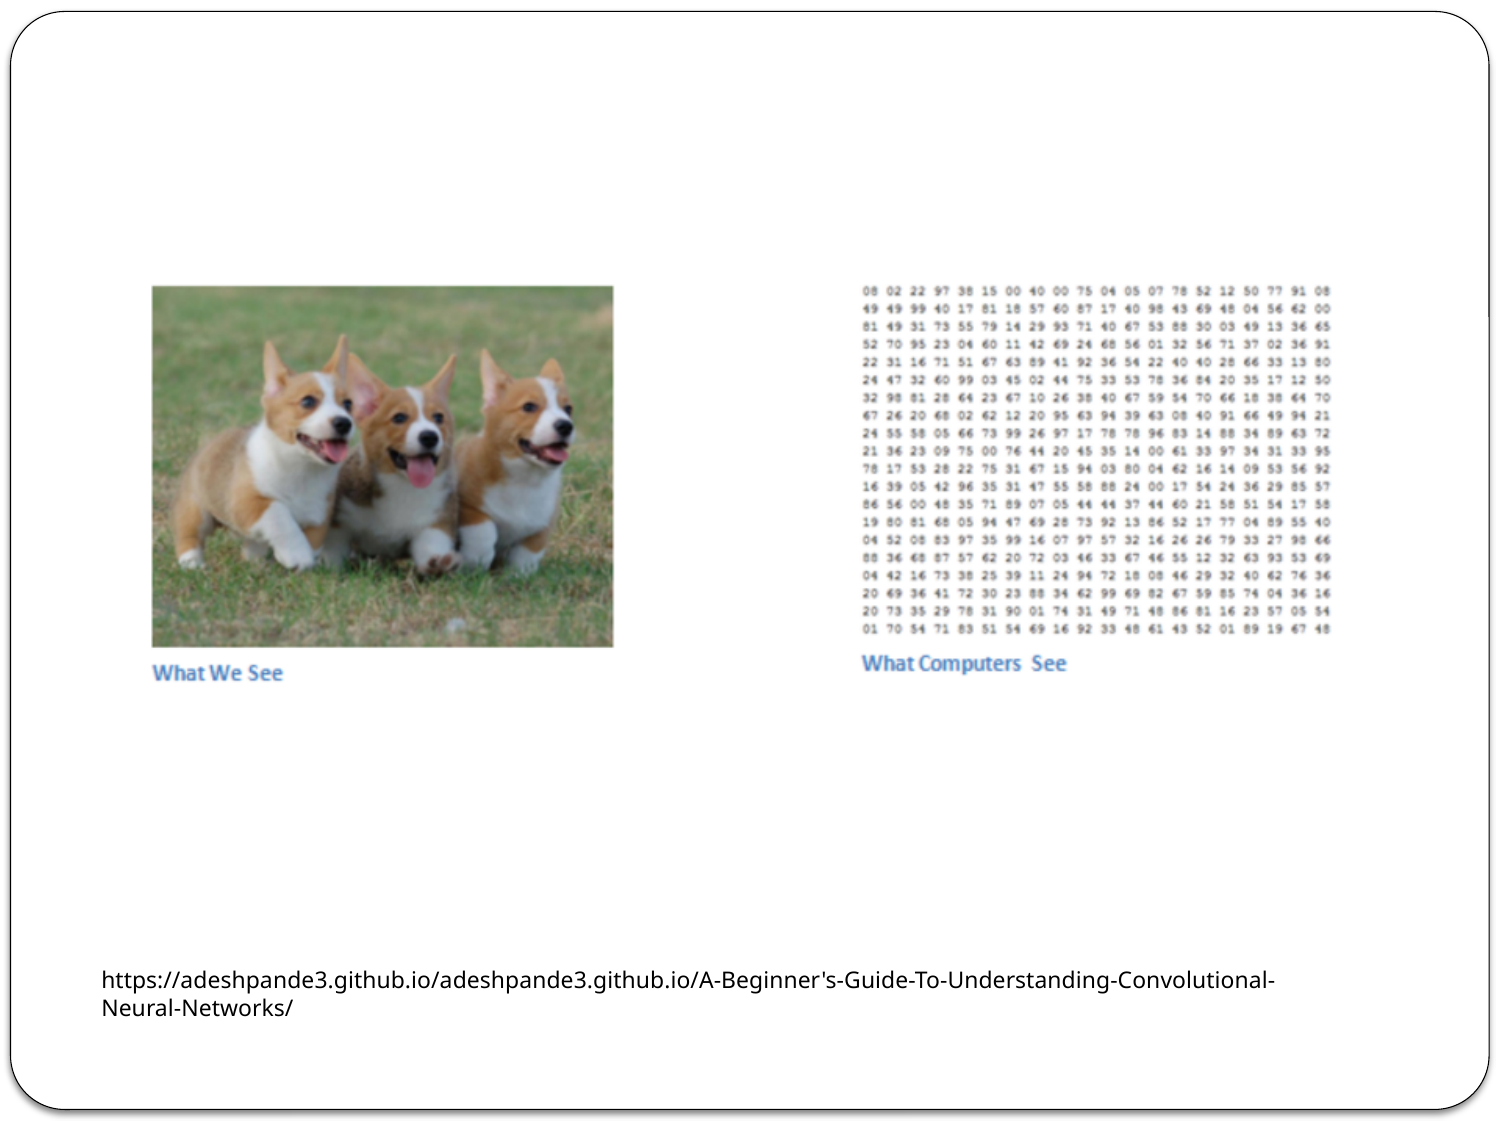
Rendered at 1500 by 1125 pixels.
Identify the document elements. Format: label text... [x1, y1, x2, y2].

text_box https://adeshpande3.github.io/adeshpande3.github.io/A-Beginner's-Guide-To-Understanding-Convolutional-Neural-Networks/ [86, 958, 1363, 1028]
picture [125, 255, 1371, 684]
